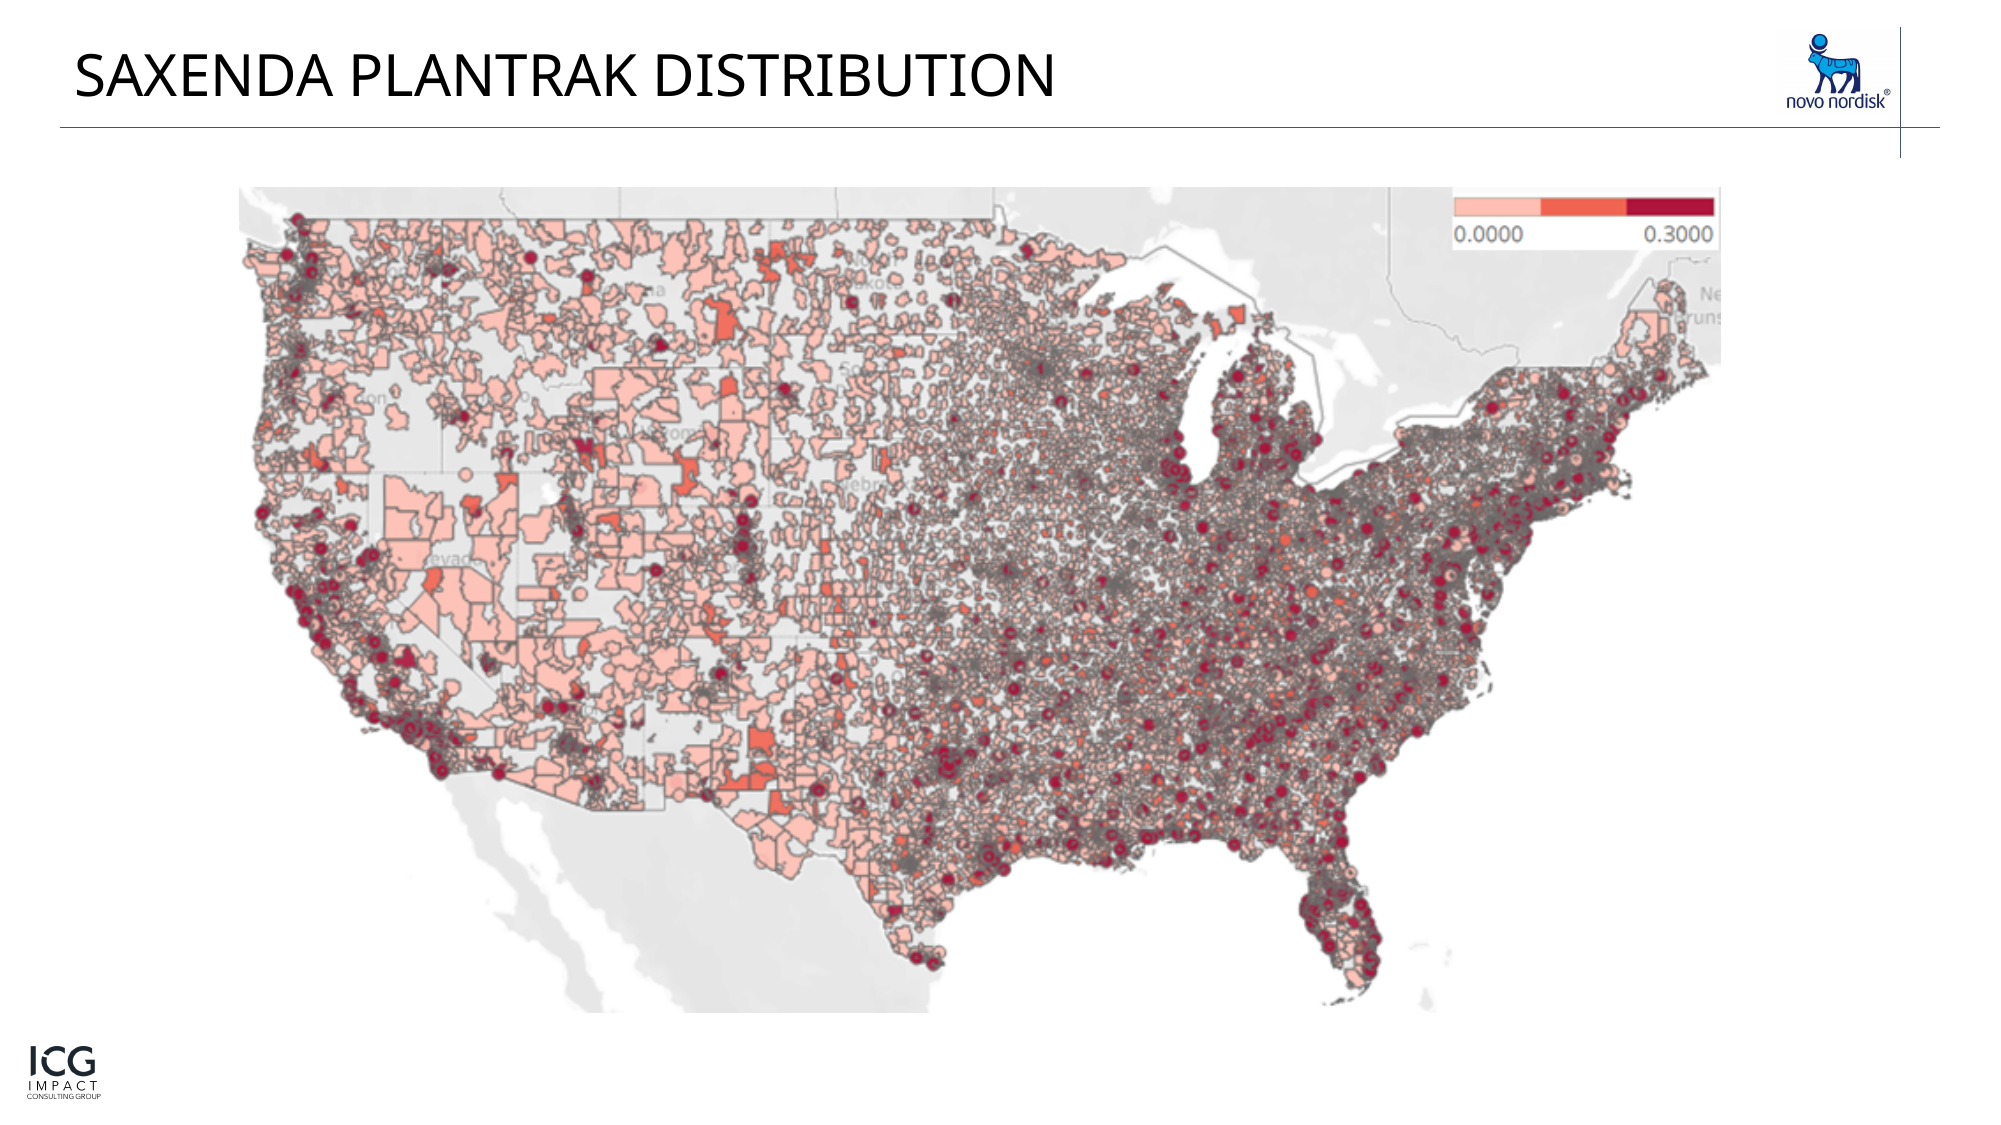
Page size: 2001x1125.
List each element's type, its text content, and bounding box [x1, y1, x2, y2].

picture [7, 1045, 118, 1105]
list SAXENDA PLANTRAK DISTRIBUTION [59, 26, 1901, 128]
picture [239, 186, 1721, 1013]
picture [1777, 31, 1899, 113]
